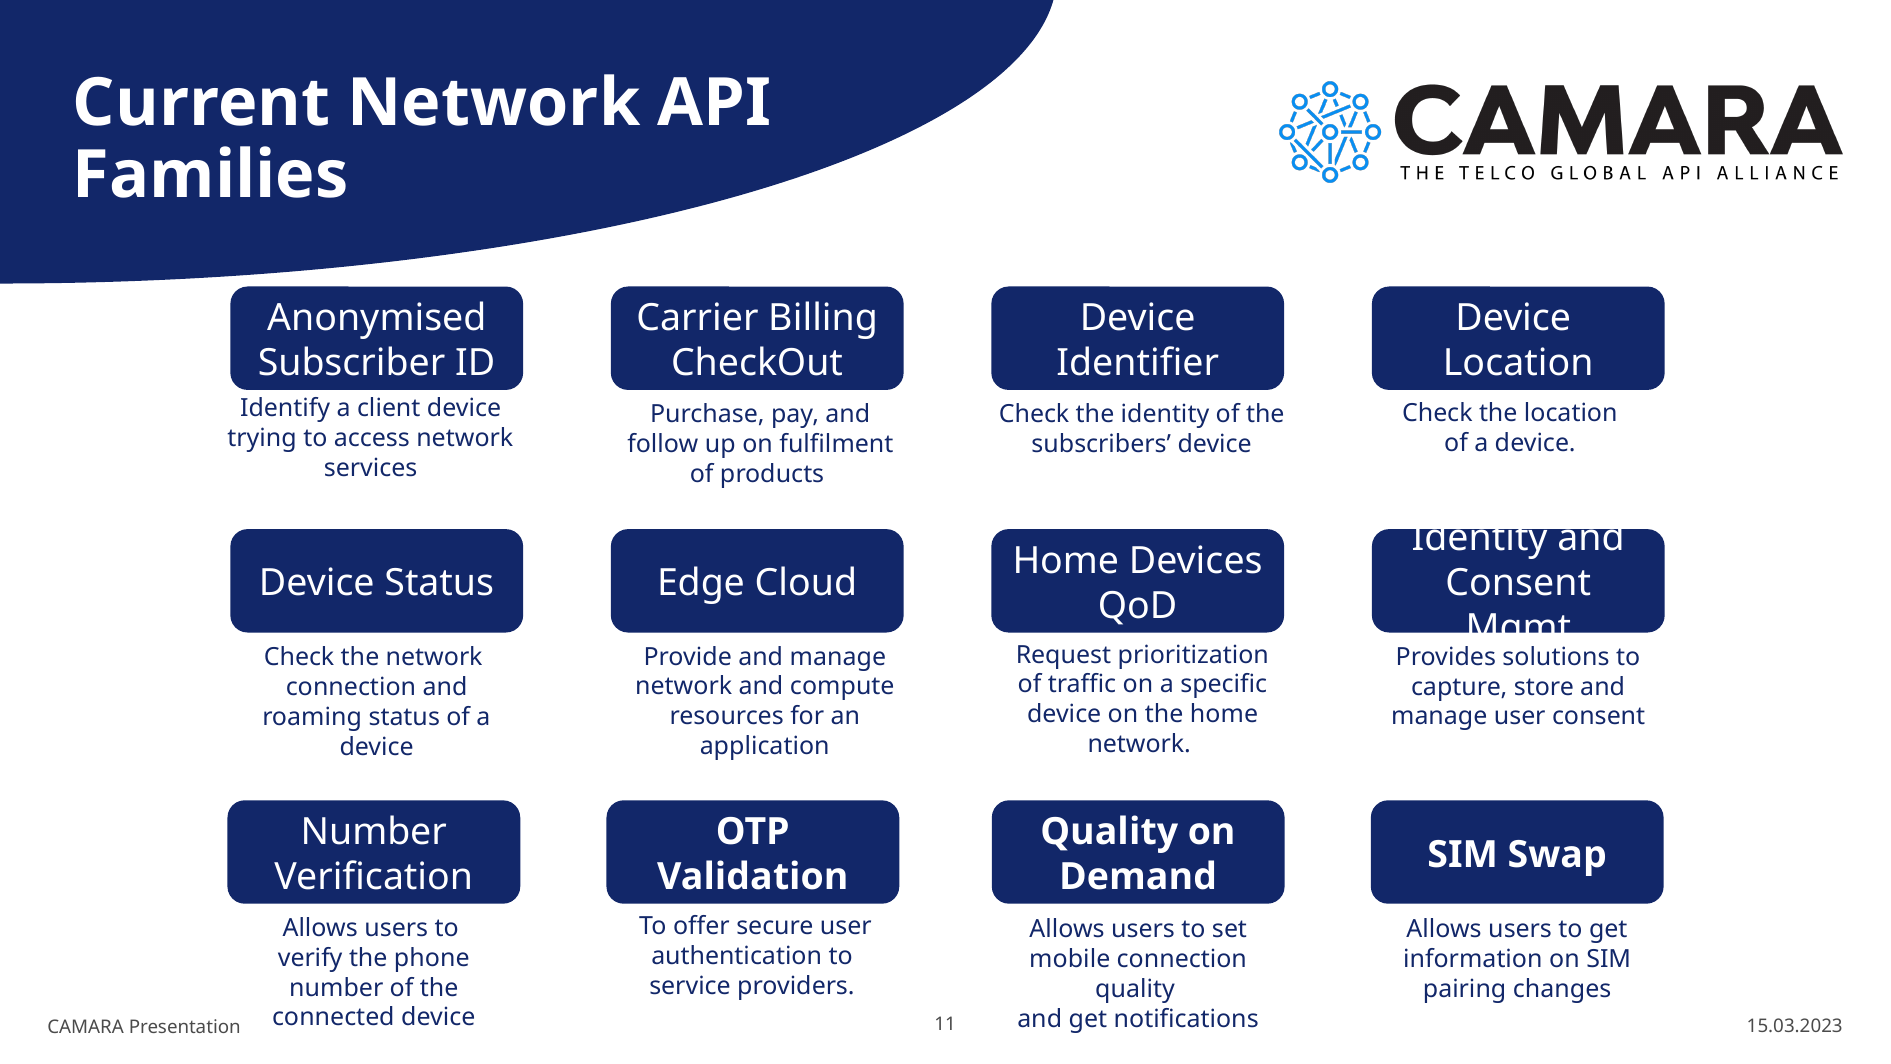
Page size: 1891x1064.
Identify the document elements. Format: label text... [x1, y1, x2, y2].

text_box Identity and Consent Mgmt [1369, 526, 1667, 632]
text_box Purchase, pay, and follow up on fulfilment of products [598, 389, 922, 495]
text_box OTP Validation [604, 798, 902, 901]
text_box To offer secure user authentication to service providers. [598, 901, 906, 1007]
text_box Check the identity of the subscribers’ device [977, 389, 1306, 465]
text_box Request prioritization of traffic on a specific device on the home network. [989, 630, 1296, 766]
text_box [0, 0, 1056, 286]
text_box Carrier Billing CheckOut [608, 284, 906, 389]
text_box Quality on Demand [989, 798, 1287, 906]
text_box Anonymised Subscriber ID [228, 284, 526, 384]
text_box Provide and manage network and compute resources for an application [598, 632, 931, 768]
text_box Allows users to verify the phone number of the connected device [227, 903, 521, 1039]
text_box Check the location of a device. [1387, 388, 1633, 464]
text_box Edge Cloud [608, 526, 906, 632]
text_box Allows users to get information on SIM pairing changes [1370, 904, 1664, 1010]
text_box SIM Swap [1368, 798, 1666, 904]
text_box Device Location [1369, 284, 1667, 393]
text_box Allows users to set mobile connection quality and get notifications [972, 905, 1305, 1040]
text_box Provides solutions to capture, store and manage user consent [1371, 632, 1665, 738]
text_box Device Identifier [989, 284, 1287, 389]
text_box Number Verification [225, 798, 523, 903]
text_box Home Devices QoD [989, 526, 1287, 630]
text_box Check the network connection and roaming status of a device [230, 633, 524, 768]
text_box Identify a client device trying to access network services [198, 384, 543, 489]
title Current Network API Families [72, 67, 1869, 197]
text_box Device Status [228, 526, 526, 633]
